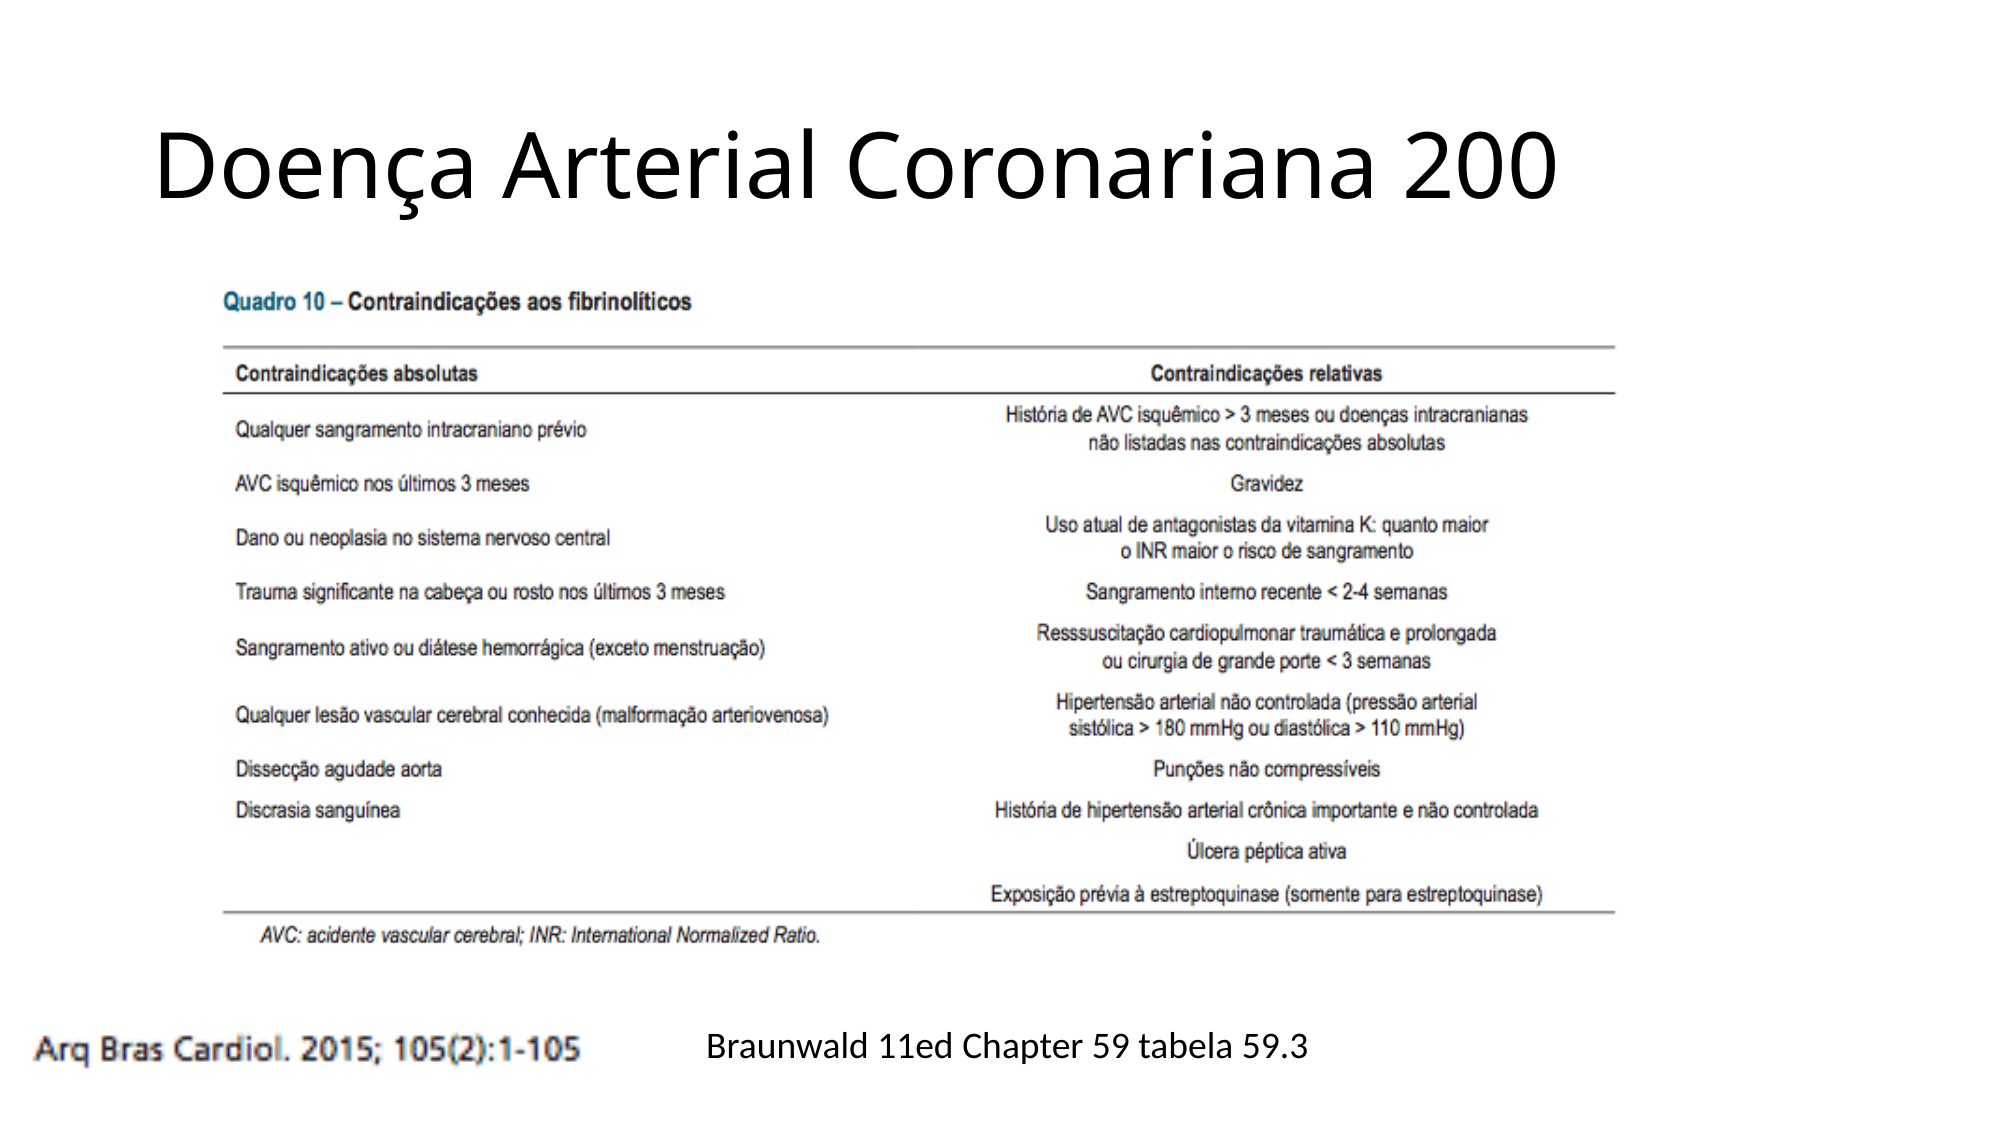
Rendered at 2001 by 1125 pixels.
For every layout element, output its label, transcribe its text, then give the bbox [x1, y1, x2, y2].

title Doença Arterial Coronariana 200 [137, 59, 1863, 278]
text_box Braunwald 11ed Chapter 59 tabela 59.3 [691, 1013, 1362, 1074]
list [208, 277, 1634, 973]
picture [17, 1013, 598, 1097]
